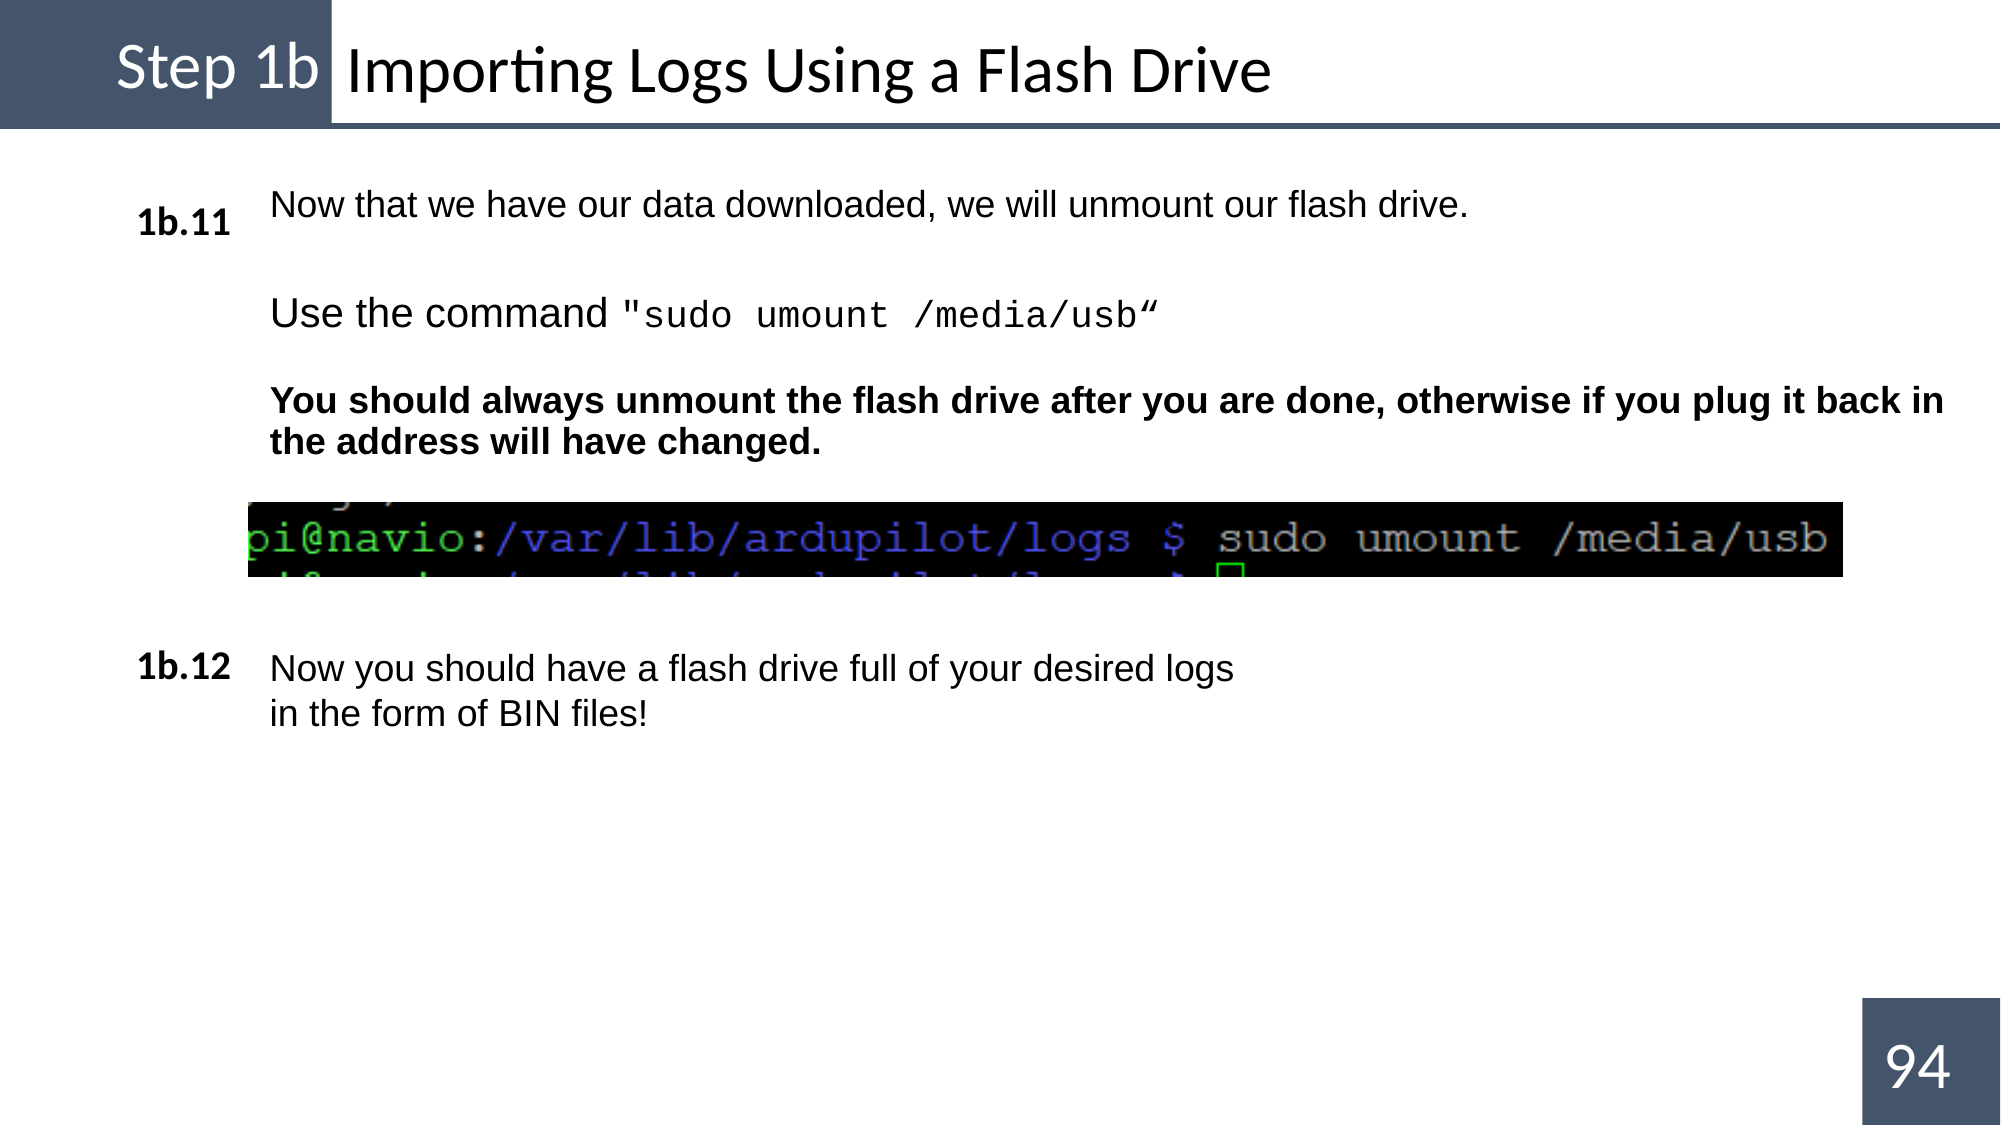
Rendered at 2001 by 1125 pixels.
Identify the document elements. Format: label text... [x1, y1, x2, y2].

text_box Now you should have a flash drive full of your desired logs in the form of BIN files! [254, 636, 1259, 741]
text_box Now that we have our data downloaded, we will unmount our flash drive. Use the command "sudo umount /media/usb“ You should always unmount the flash drive after you are done, otherwise if you plug it back in the address will have changed. [254, 177, 1987, 478]
picture [248, 502, 1843, 577]
list Importing Logs Using a Flash Drive [331, 1, 1395, 141]
text_box 1b.11 [121, 192, 249, 253]
text_box 1b.12 [121, 636, 249, 697]
text_box Step 1b [101, 15, 356, 110]
